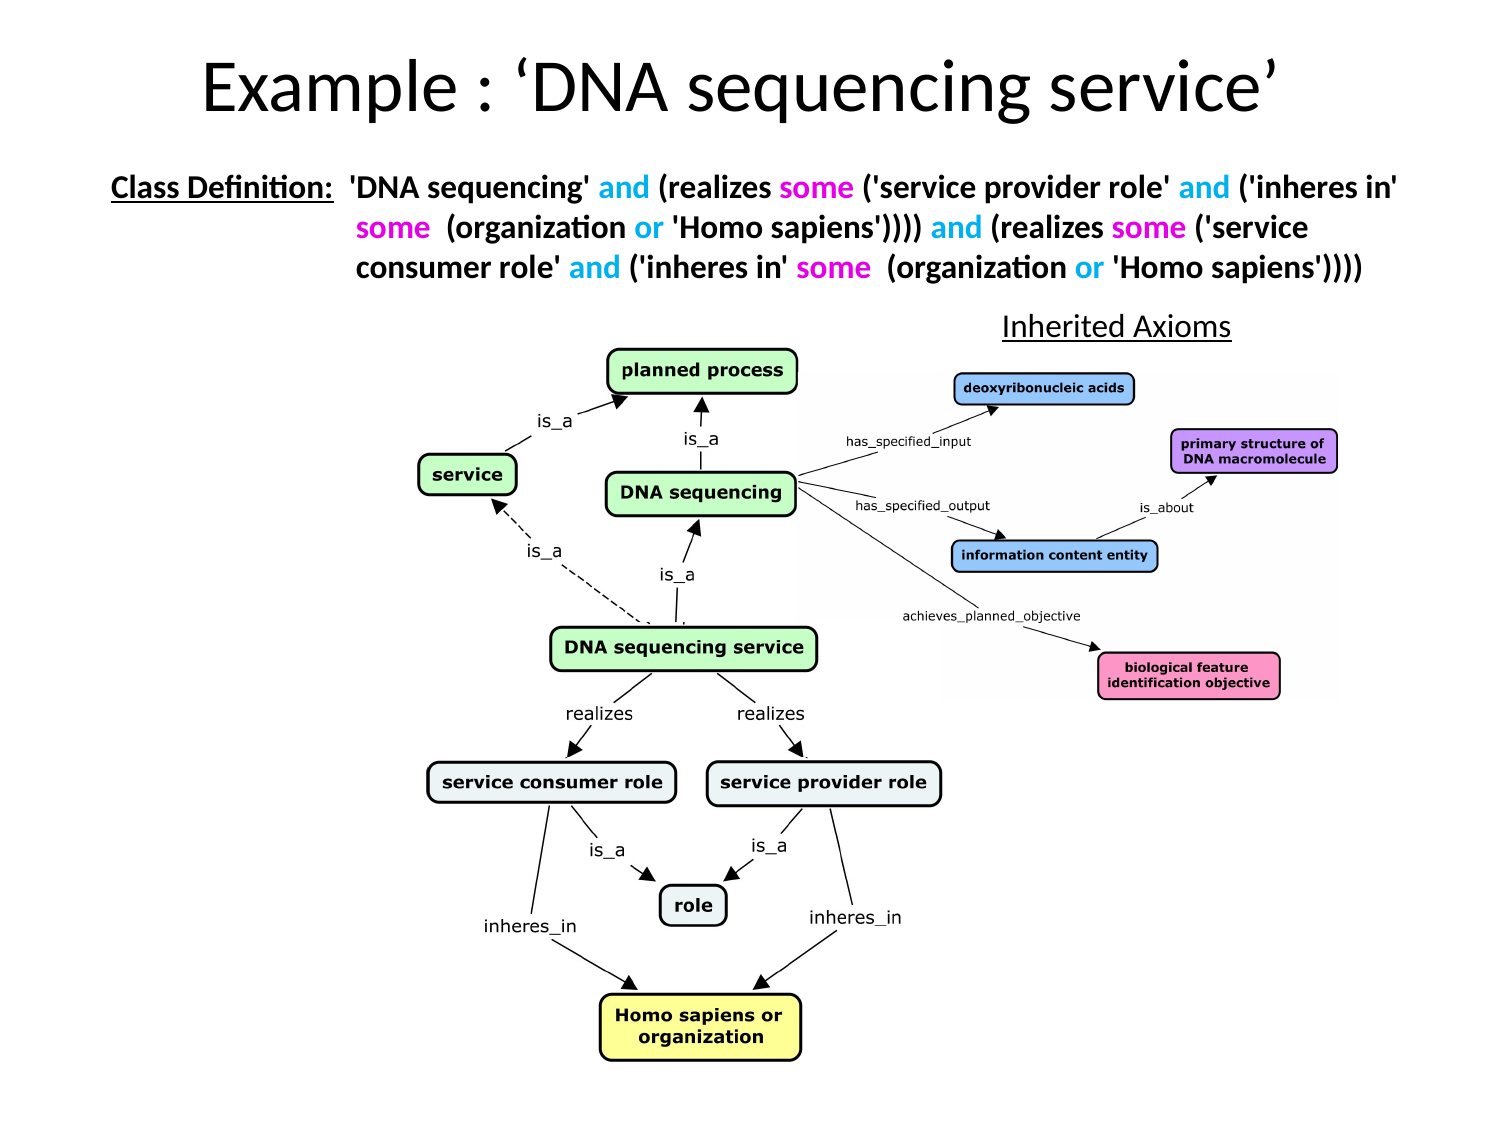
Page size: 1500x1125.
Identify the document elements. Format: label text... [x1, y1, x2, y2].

text_box Example : ‘DNA sequencing service’ [74, 0, 1425, 187]
picture [416, 347, 1339, 1064]
text_box Inherited Axioms [987, 297, 1247, 352]
text_box Class Definition: 'DNA sequencing' and (realizes some ('service provider role' and ('inheres in' some (organization or 'Homo sapiens')))) and (realizes some ('service consumer role' and ('inheres in' some (organization or 'Homo sapiens')))) [50, 157, 1414, 293]
